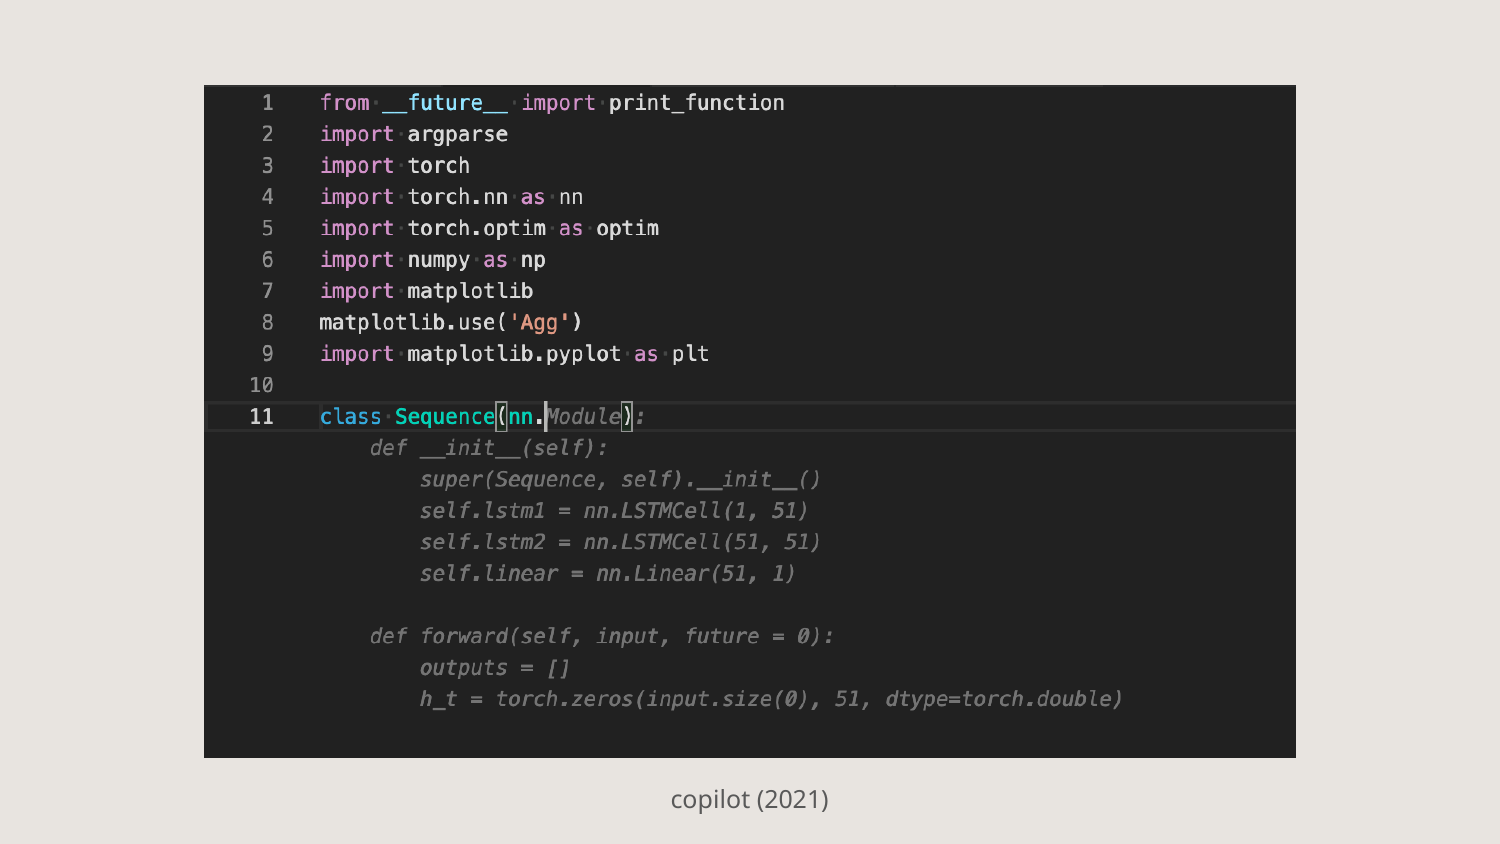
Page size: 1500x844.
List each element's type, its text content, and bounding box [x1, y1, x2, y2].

picture [203, 85, 1297, 759]
text_box copilot (2021) [616, 768, 884, 829]
